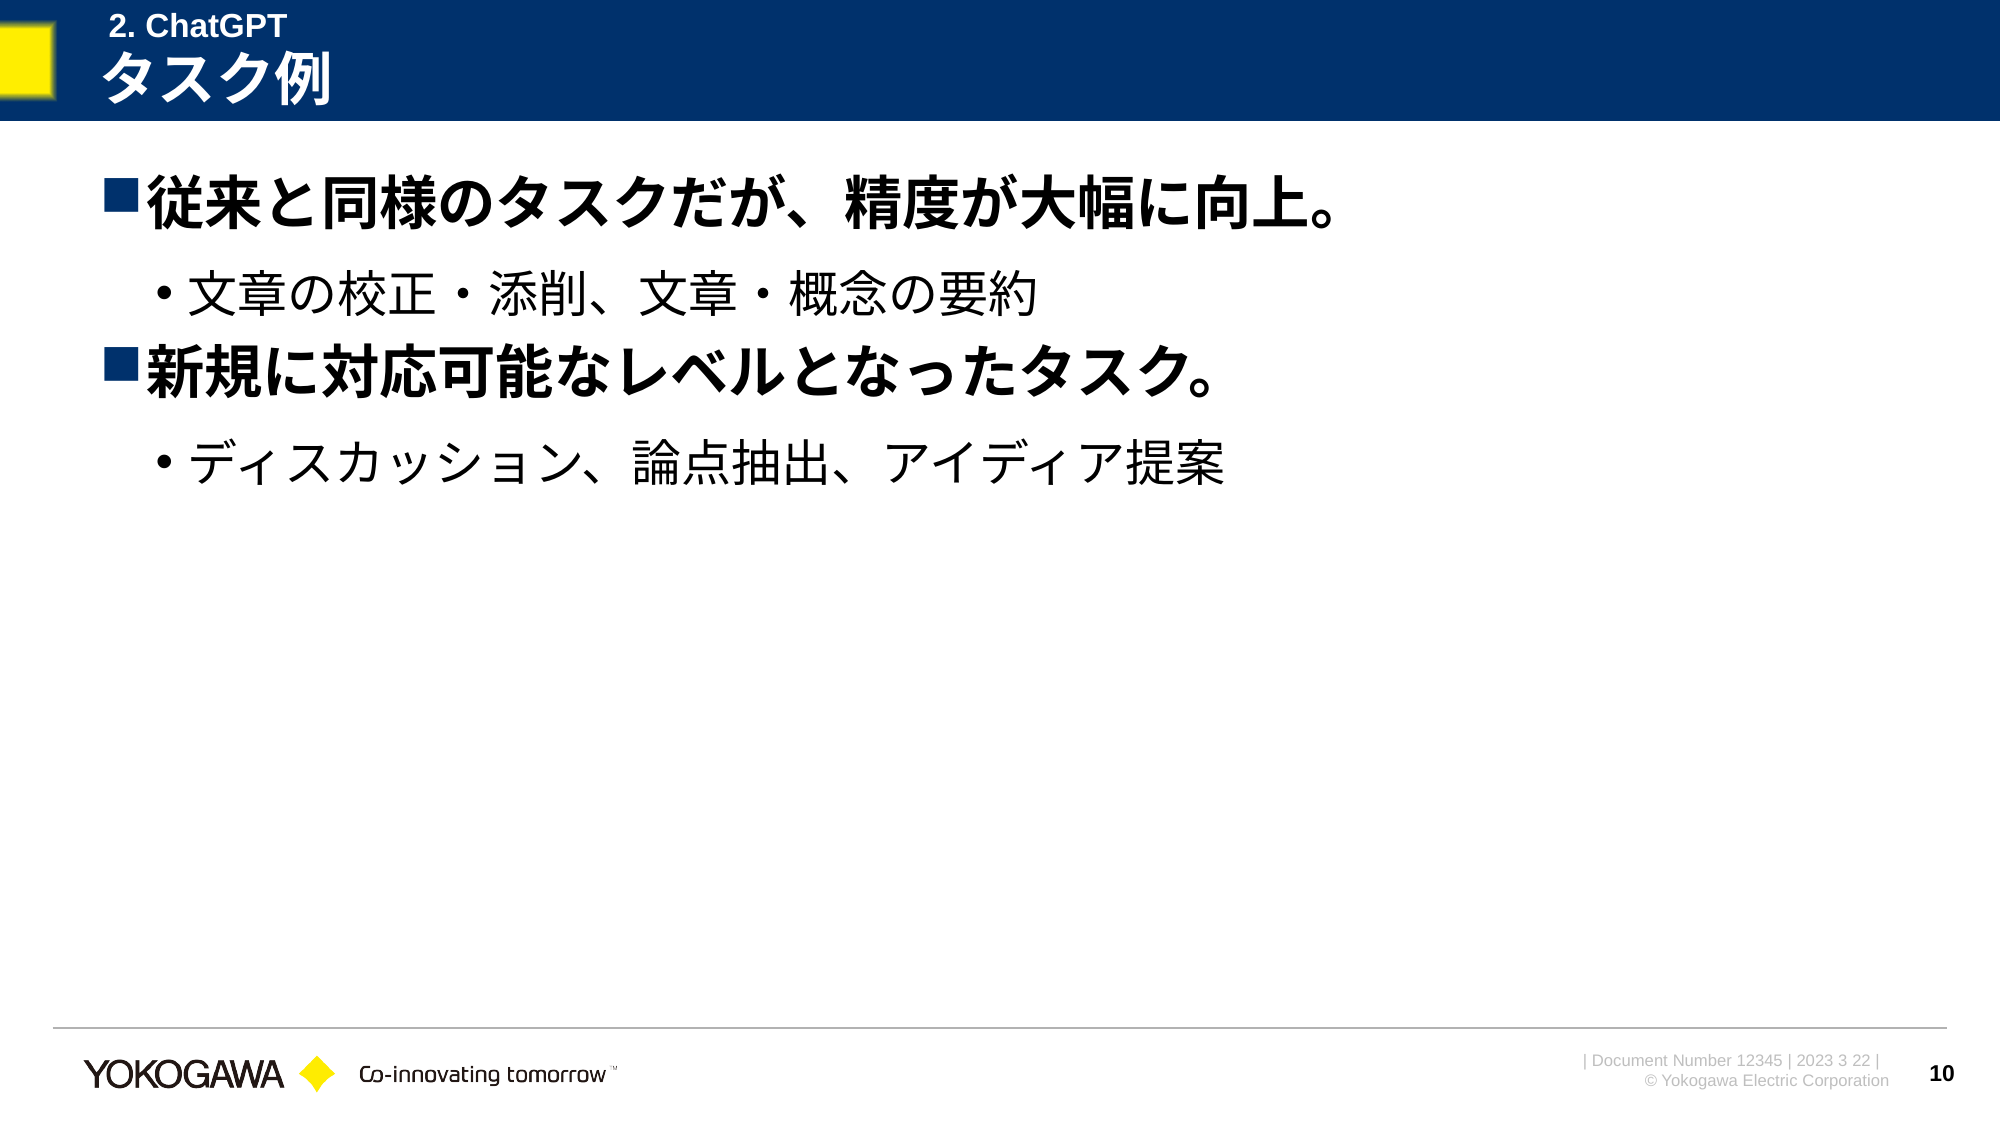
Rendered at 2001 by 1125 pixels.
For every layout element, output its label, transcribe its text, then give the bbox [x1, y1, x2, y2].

text_box 2. ChatGPT [93, 0, 559, 52]
picture [0, 6, 69, 115]
slide_number 10 [1904, 1042, 1970, 1103]
text_box 従来と同様のタスクだが、精度が大幅に向上。 文章の校正・添削、文章・概念の要約 新規に対応可能なレベルとなったタスク。 ディスカッション、論点抽出、アイディア提案 [84, 167, 1955, 882]
title タスク例 [84, 39, 1955, 125]
picture [83, 1055, 617, 1093]
